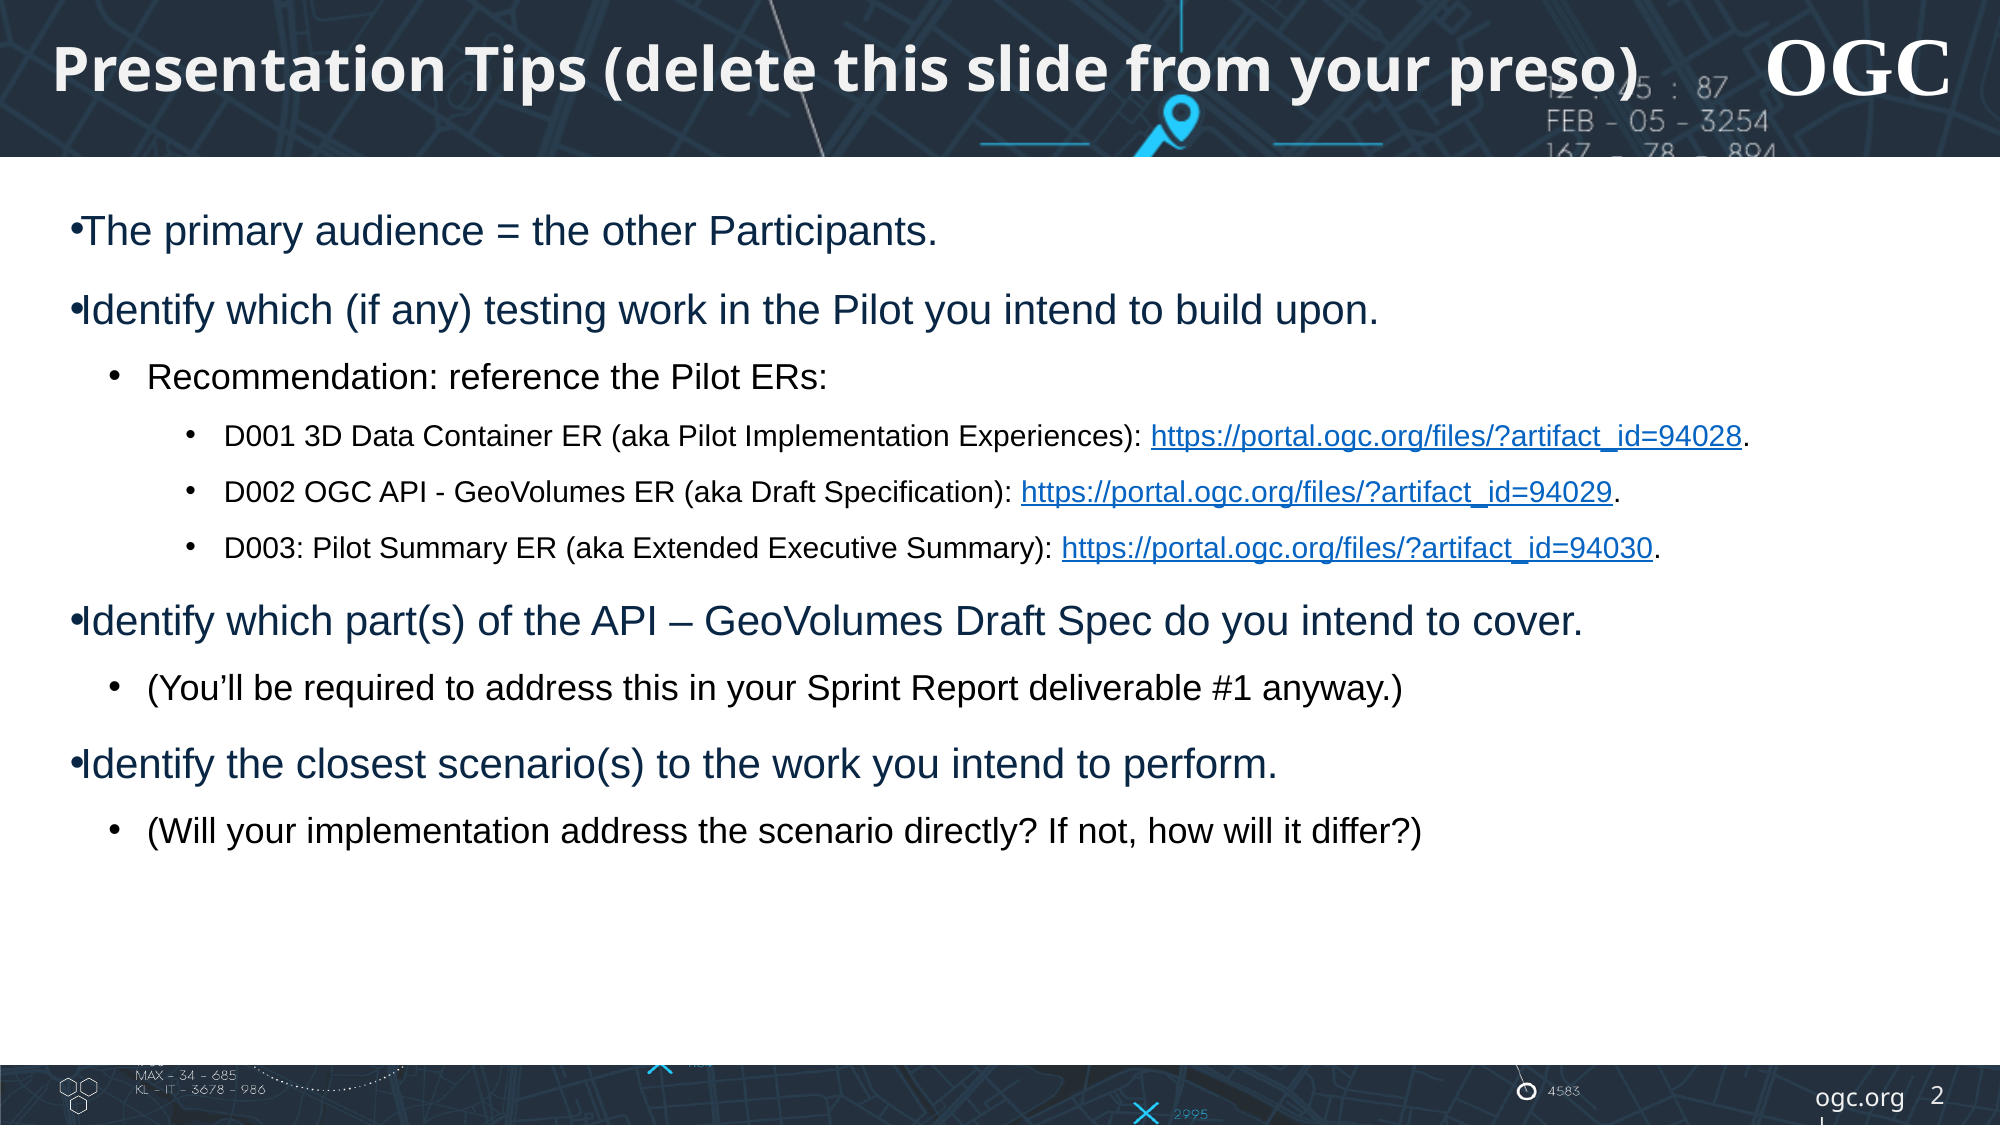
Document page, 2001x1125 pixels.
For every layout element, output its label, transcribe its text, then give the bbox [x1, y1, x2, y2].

picture [51, 1069, 106, 1123]
slide_number 2 [1772, 1073, 1960, 1121]
title Presentation Tips (delete this slide from your preso) [36, 9, 1762, 135]
list The primary audience = the other Participants. Identify which (if any) testing work in the Pilot you intend to build upon. Recommendation: reference the Pilot ERs: D001 3D Data Container ER (aka Pilot Implementation Experiences): https://portal.ogc.org/files/?artifact_id=94028. D002 OGC API - GeoVolumes ER (aka Draft Specification): https://portal.ogc.org/files/?artifact_id=94029. D003: Pilot Summary ER (aka Extended Executive Summary): https://portal.ogc.org/files/?artifact_id=94030. Identify which part(s) of the API – GeoVolumes Draft Spec do you intend to cover. (You’ll be required to address this in your Sprint Report deliverable #1 anyway.) Identify the closest scenario(s) to the work you intend to perform. (Will your implementation address the scenario directly? If not, how will it differ?) [54, 190, 1780, 905]
